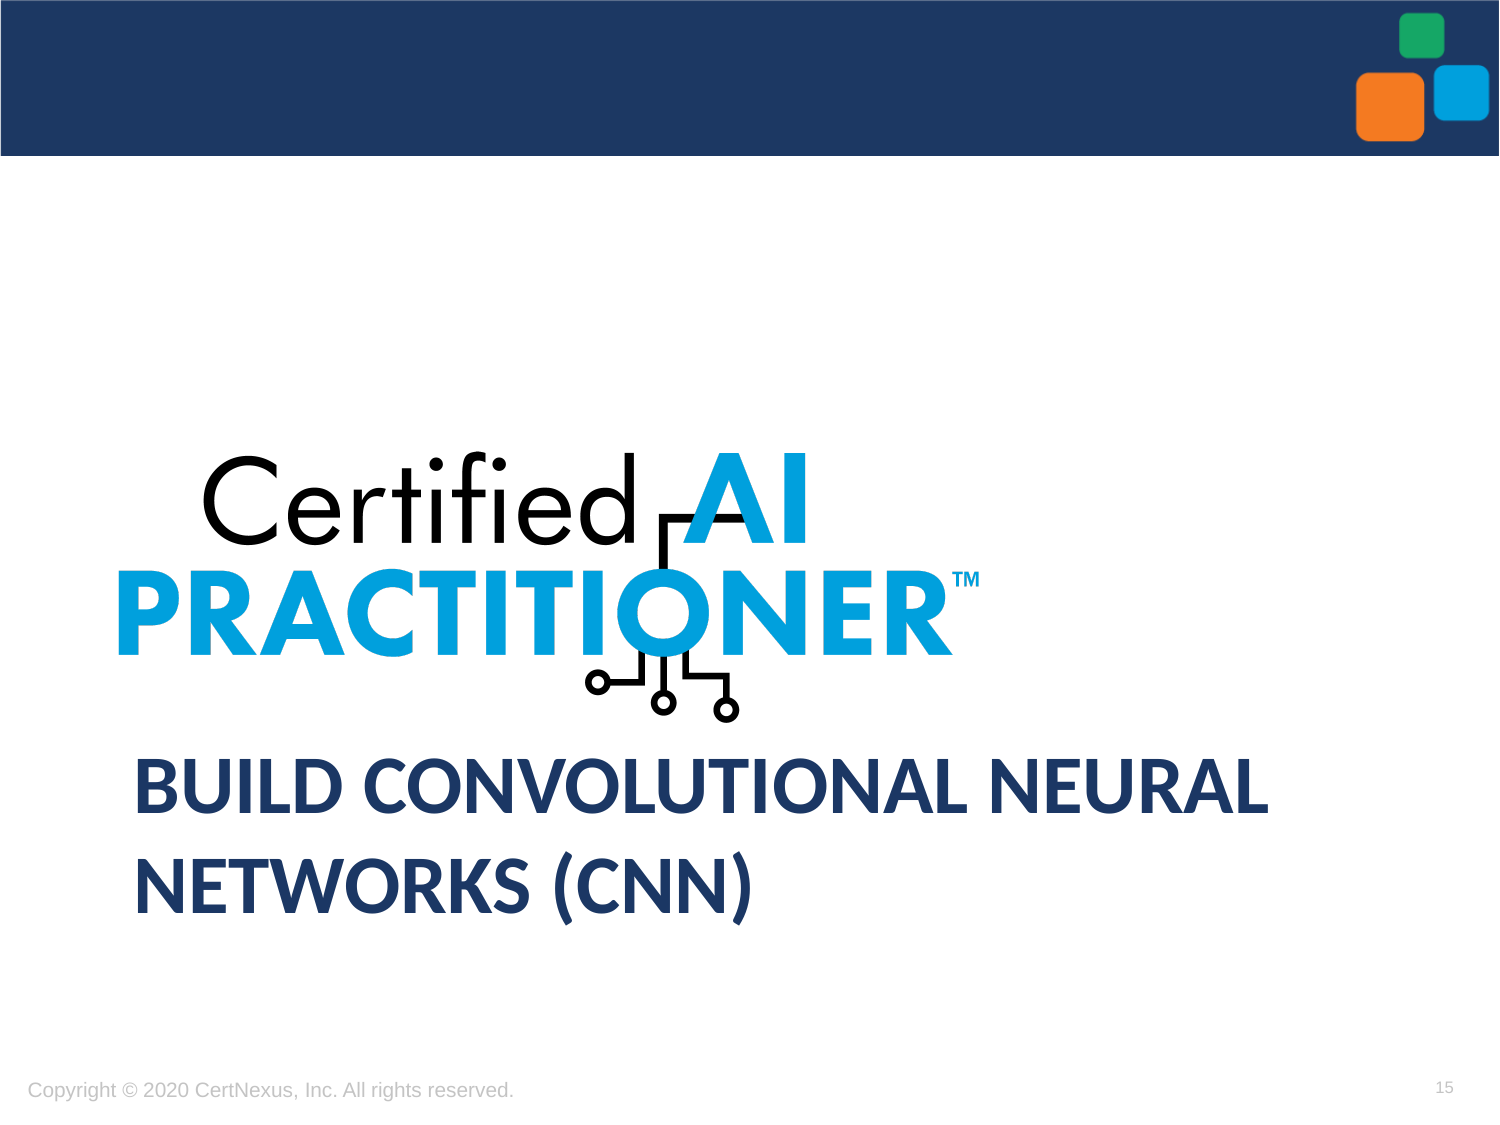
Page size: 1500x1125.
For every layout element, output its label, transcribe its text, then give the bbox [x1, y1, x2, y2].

picture [118, 451, 979, 724]
list Build Convolutional Neural Networks (CNN) [118, 722, 1394, 947]
picture [139, 587, 158, 609]
slide_number 15 [1118, 1057, 1469, 1118]
picture [0, 0, 1500, 156]
